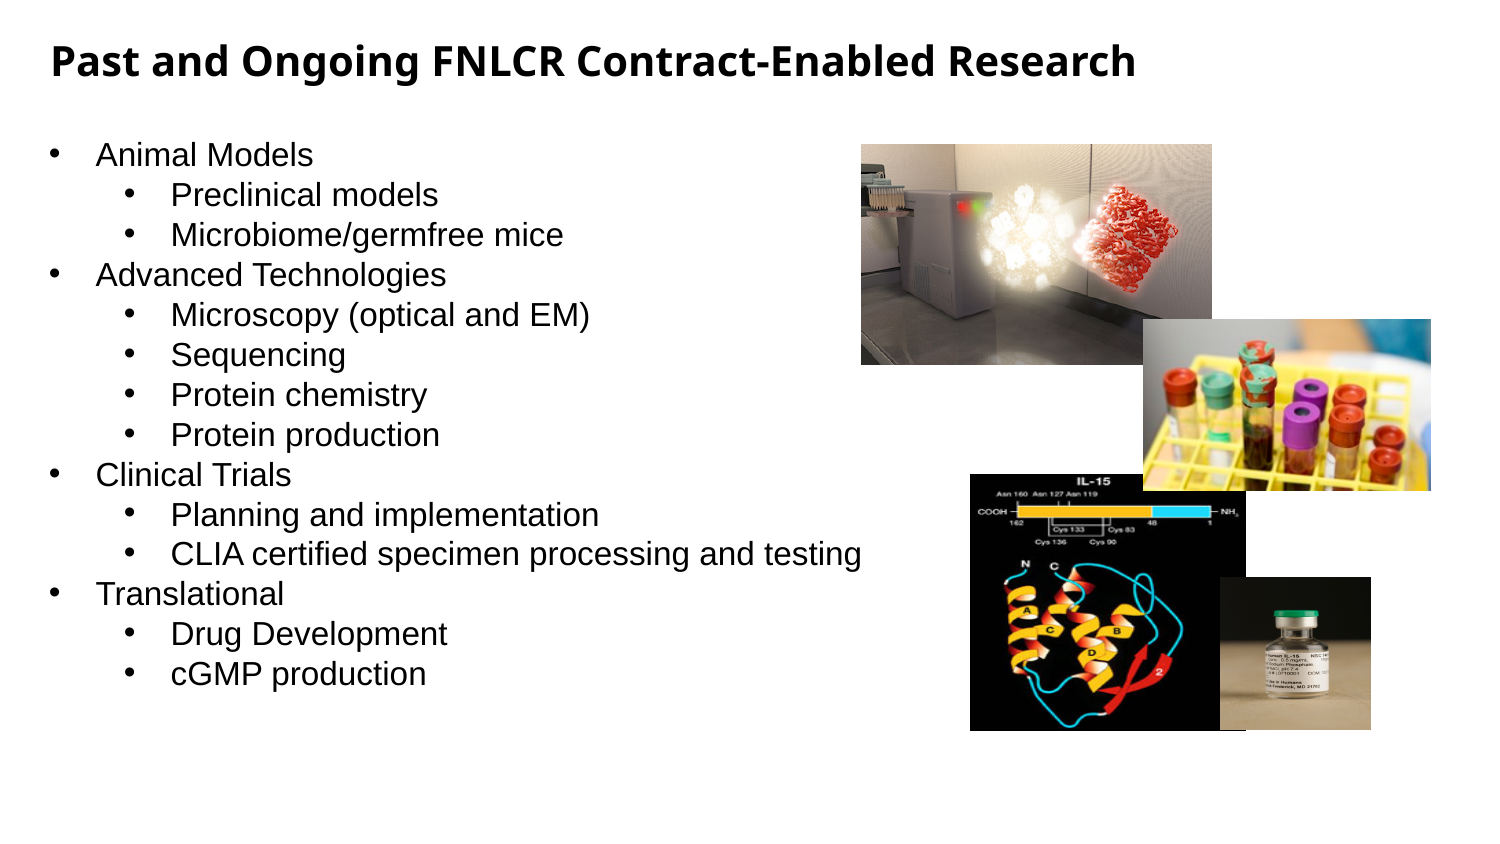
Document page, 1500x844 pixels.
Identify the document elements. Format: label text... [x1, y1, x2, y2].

picture [861, 143, 1431, 491]
text_box Past and Ongoing FNLCR Contract-Enabled Research [35, 0, 1498, 93]
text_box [970, 474, 1371, 732]
text_box Animal Models Preclinical models Microbiome/germfree mice Advanced Technologies Microscopy (optical and EM) Sequencing Protein chemistry Protein production Clinical Trials Planning and implementation CLIA certified specimen processing and testing Translational Drug Development cGMP production [33, 125, 888, 780]
